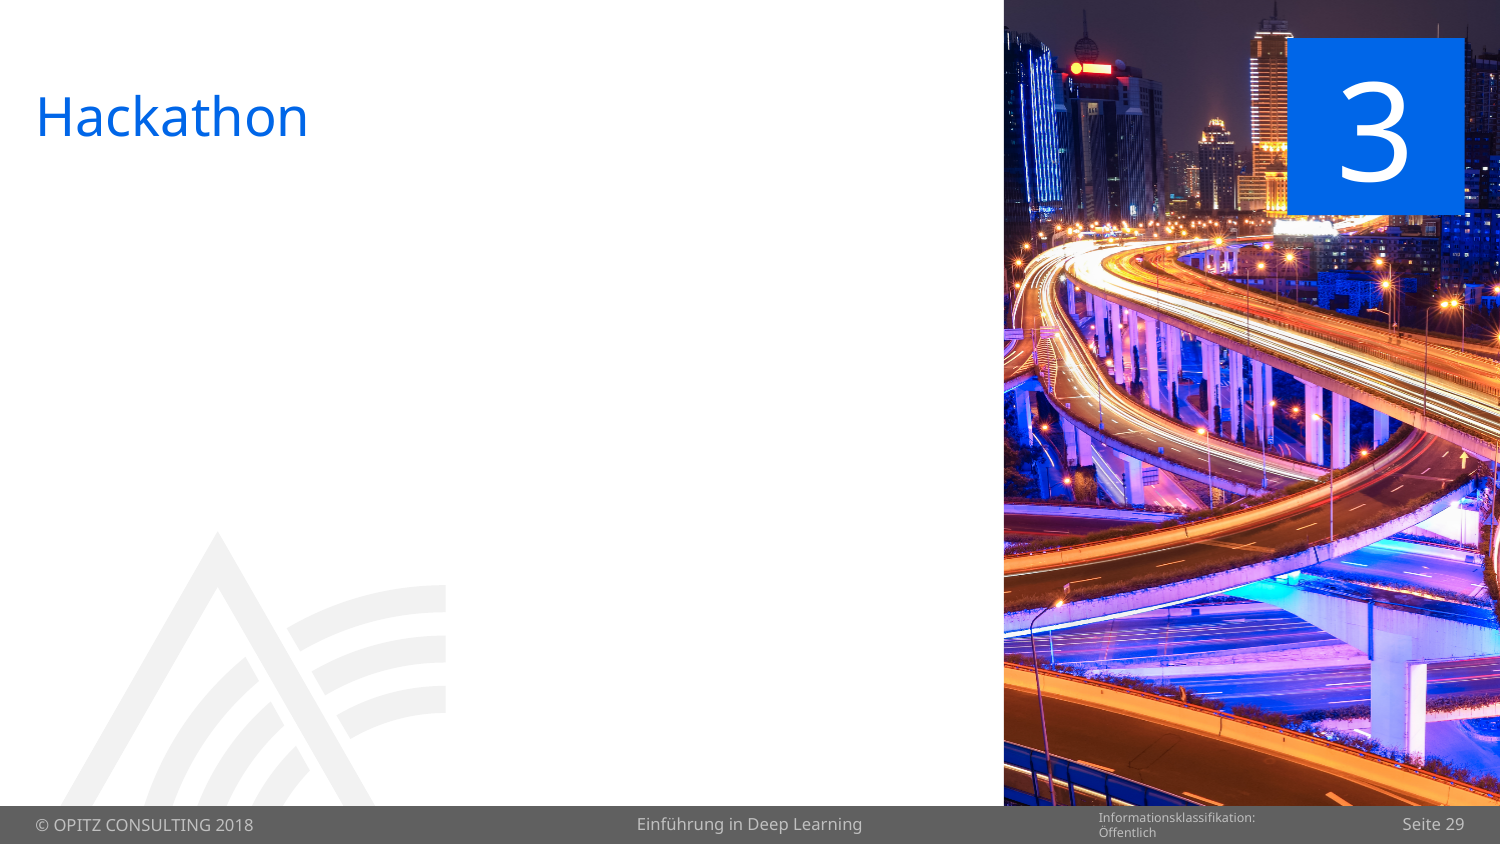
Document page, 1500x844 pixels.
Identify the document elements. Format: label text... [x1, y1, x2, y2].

title Hackathon [35, 14, 969, 148]
list 3 [1287, 38, 1465, 216]
picture [1003, 0, 1500, 806]
footer Einführung in Deep Learning [496, 806, 1004, 844]
